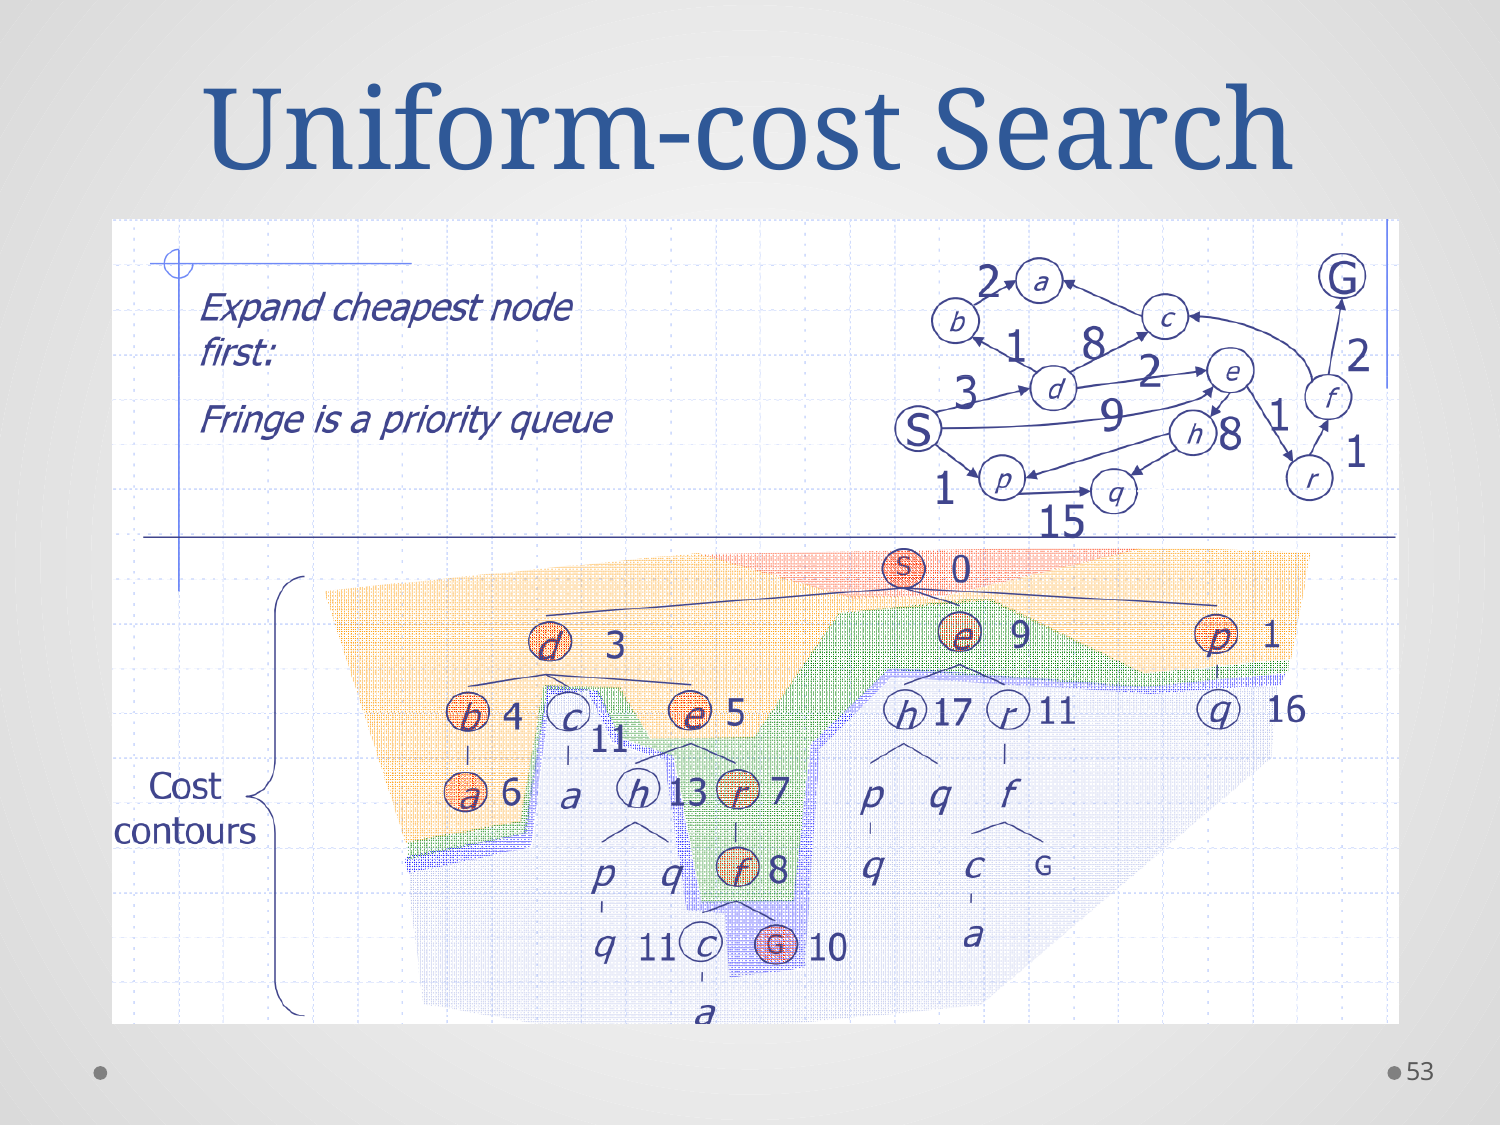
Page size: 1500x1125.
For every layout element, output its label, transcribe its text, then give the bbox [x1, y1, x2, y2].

title Uniform-cost Search [75, 0, 1425, 263]
slide_number 53 [1401, 1042, 1494, 1103]
picture [111, 219, 1399, 1024]
